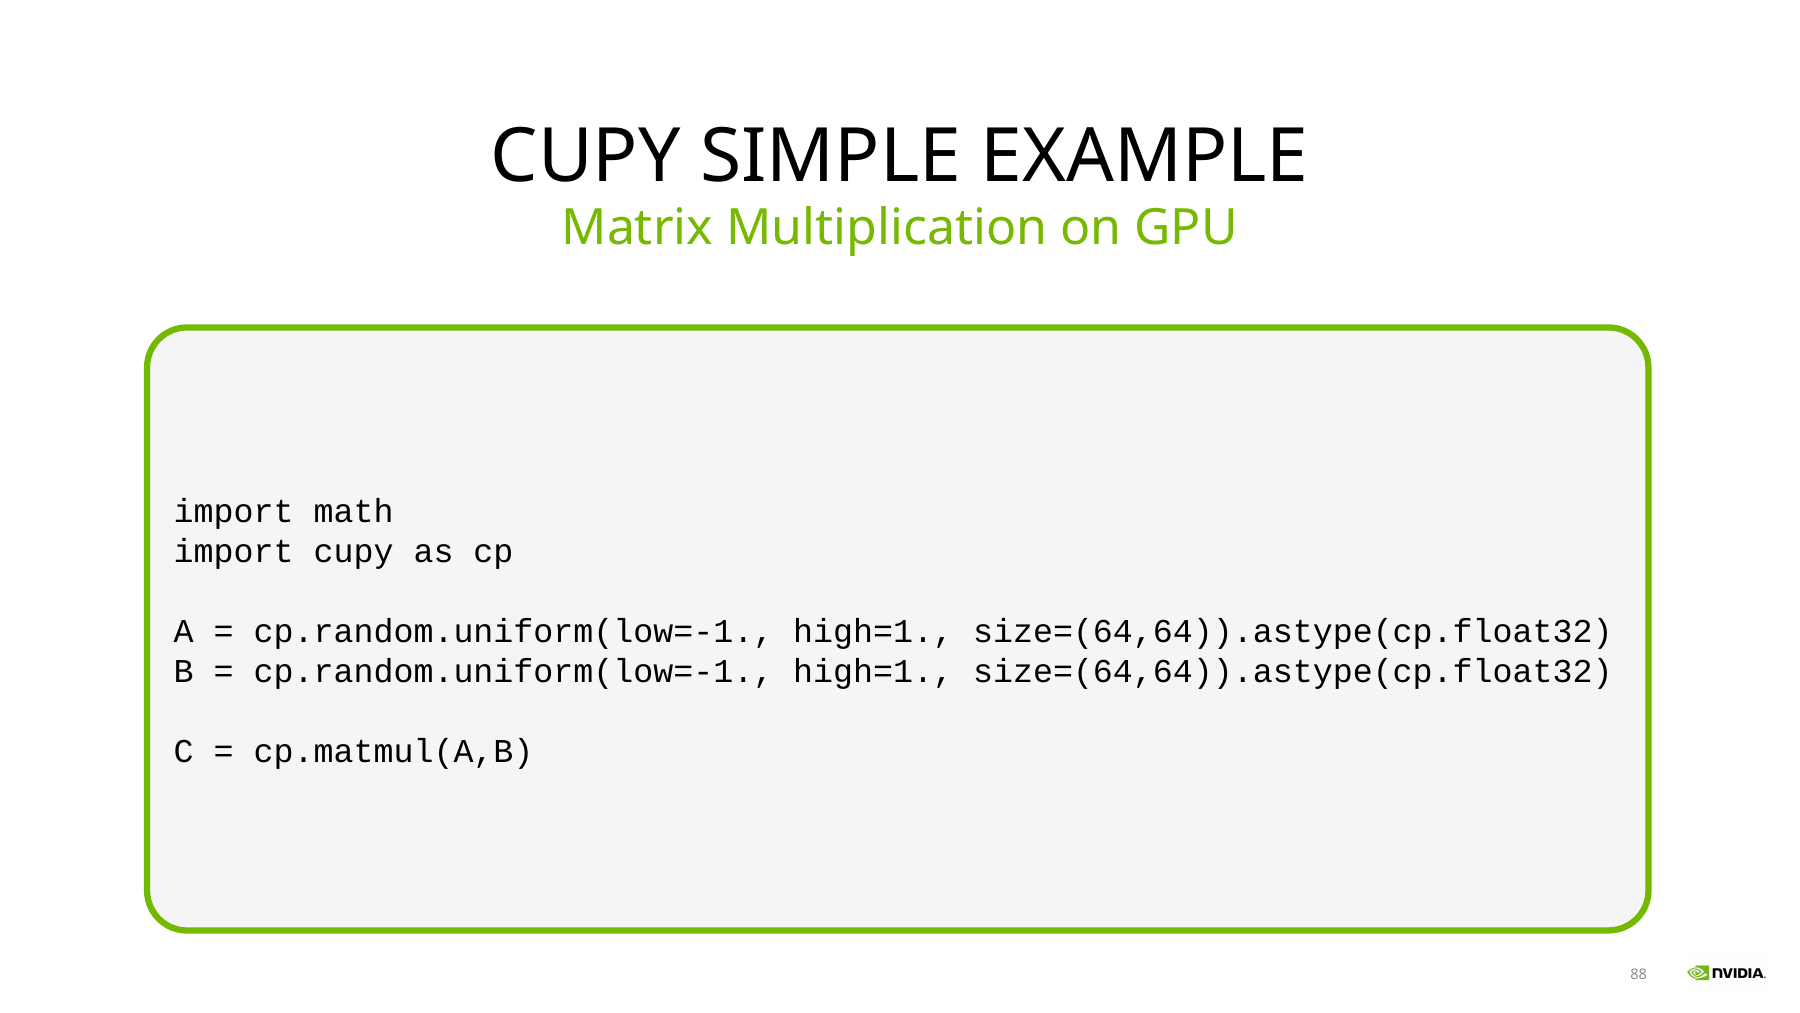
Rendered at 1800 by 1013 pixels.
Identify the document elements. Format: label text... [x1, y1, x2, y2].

list Matrix Multiplication on GPU [81, 193, 1719, 281]
picture [1687, 953, 1766, 993]
title CUPY Simple EXAMPLE [81, 108, 1719, 193]
text_box import math import cupy as cp A = cp.random.uniform(low=-1., high=1., size=(64,64)).astype(cp.float32) B = cp.random.uniform(low=-1., high=1., size=(64,64)).astype(cp.float32) C = cp.matmul(A,B) [146, 326, 1650, 932]
